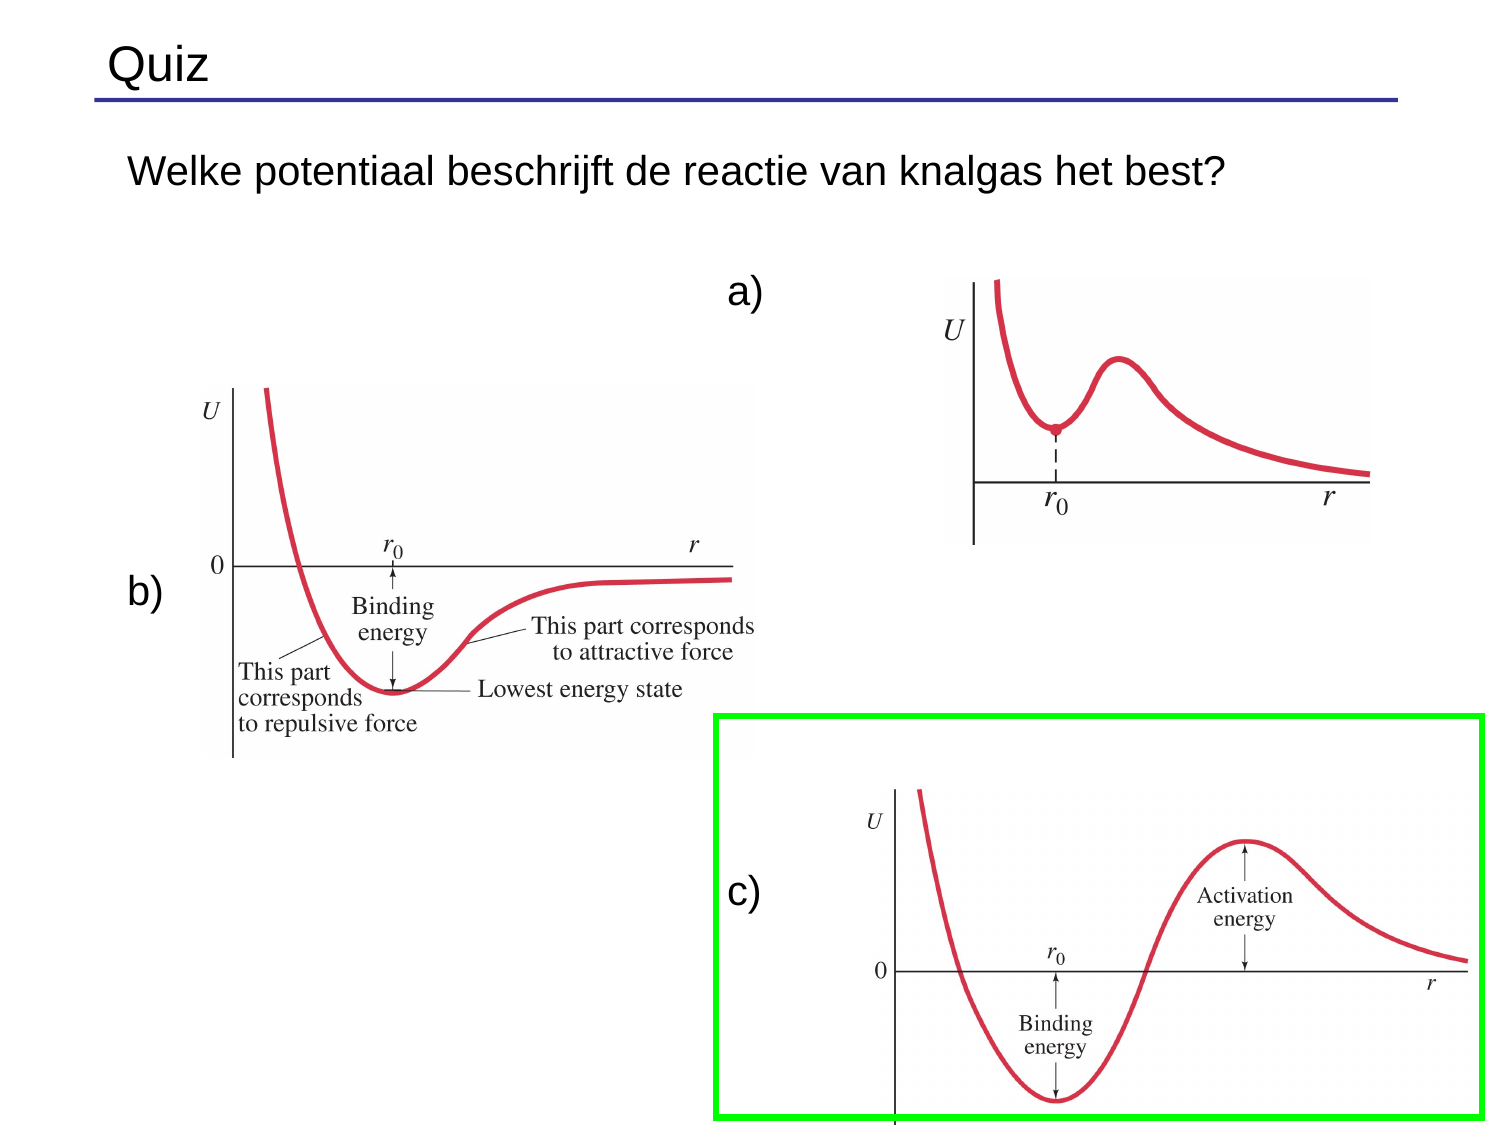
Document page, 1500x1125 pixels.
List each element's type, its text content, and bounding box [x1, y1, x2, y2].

text_box Welke potentiaal beschrijft de reactie van knalgas het best? [112, 135, 1471, 1100]
picture [201, 385, 756, 758]
picture [943, 278, 1372, 545]
text_box [716, 716, 1483, 1118]
picture [865, 786, 1471, 1125]
text_box Quiz [93, 11, 1411, 112]
